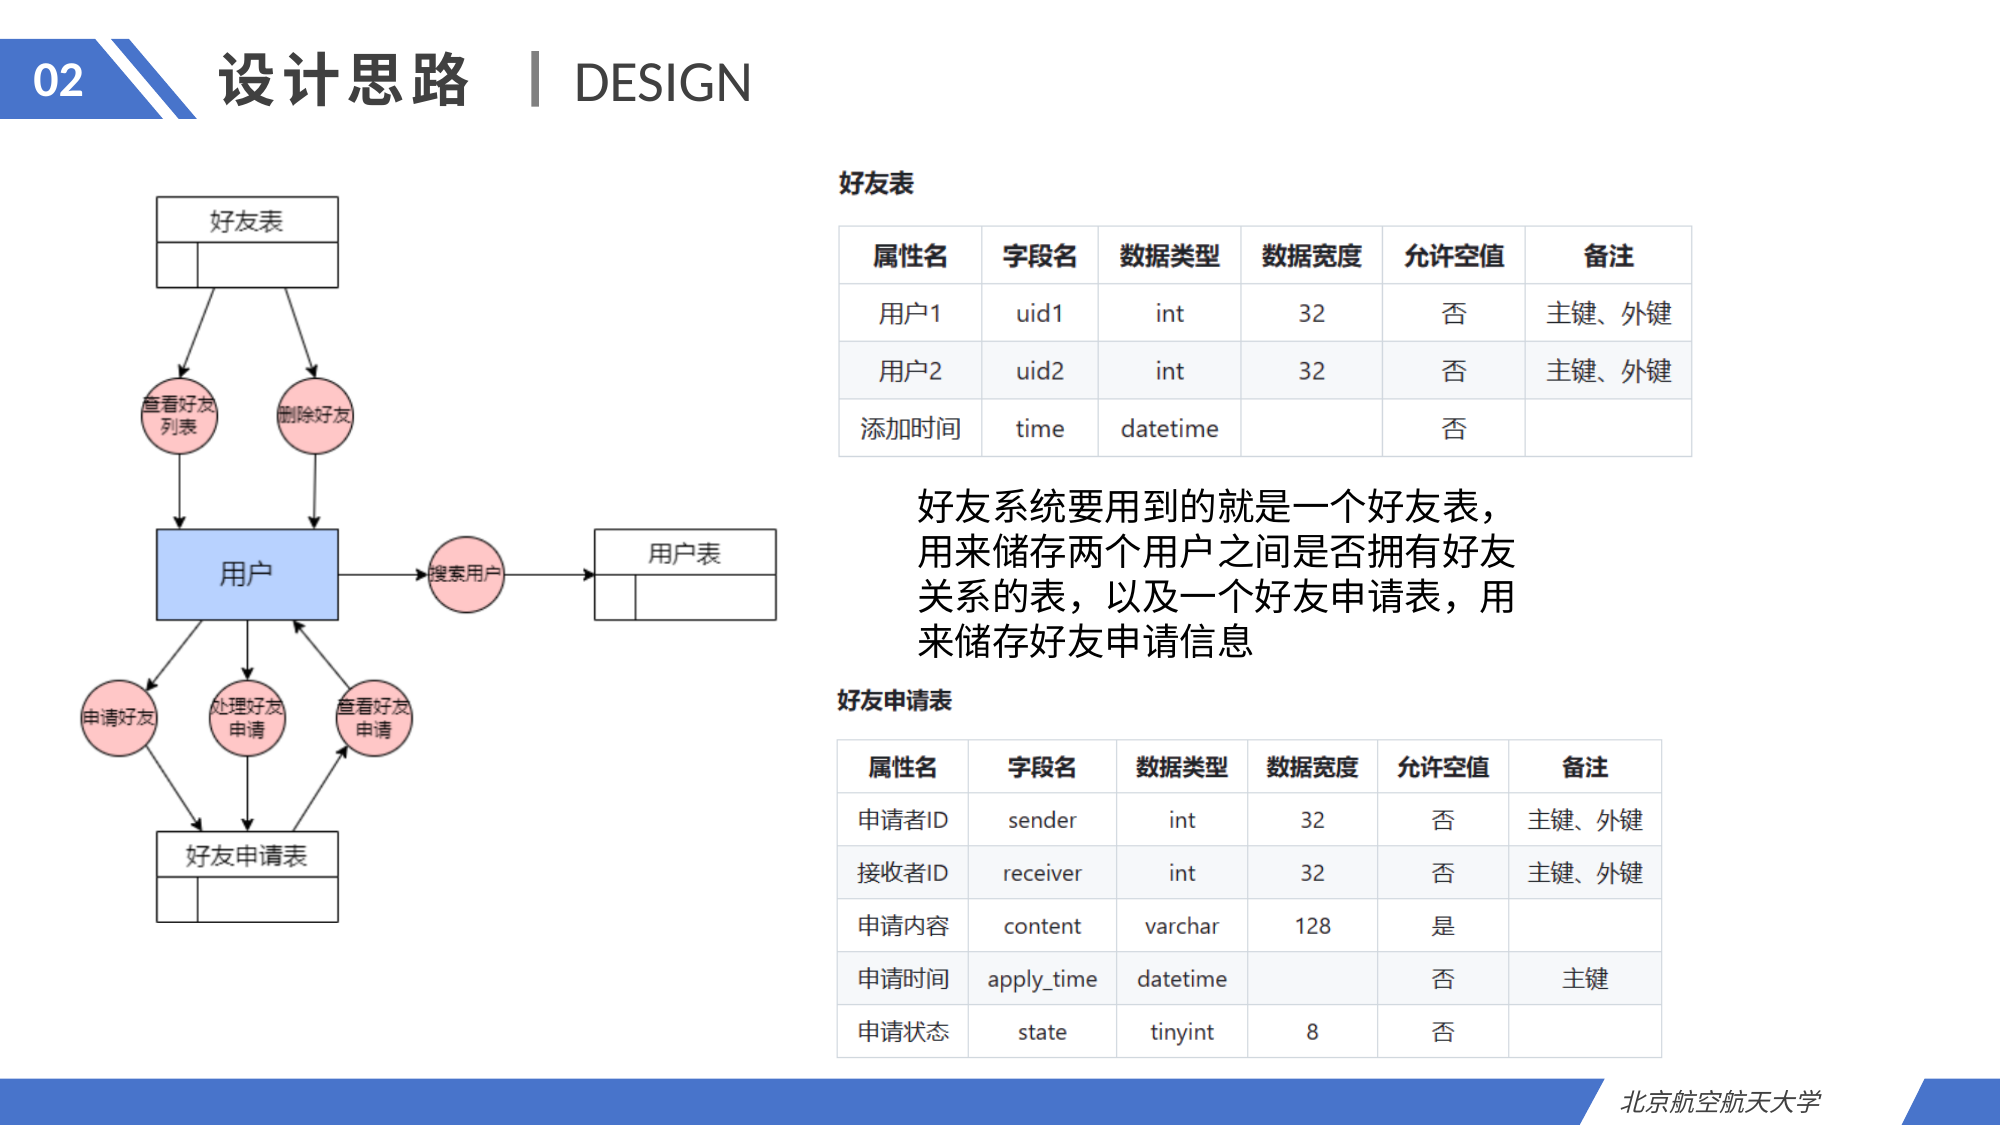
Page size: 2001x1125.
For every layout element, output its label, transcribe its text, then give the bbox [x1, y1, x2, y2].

text_box [530, 50, 540, 108]
text_box DESIGN [558, 36, 768, 121]
picture [0, 162, 1720, 1073]
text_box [0, 38, 198, 120]
text_box 设计思路 [203, 36, 498, 121]
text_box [0, 1078, 2000, 1125]
text_box 好友系统要用到的就是一个好友表，用来储存两个用户之间是否拥有好友关系的表，以及一个好友申请表，用来储存好友申请信息 [902, 475, 1570, 671]
